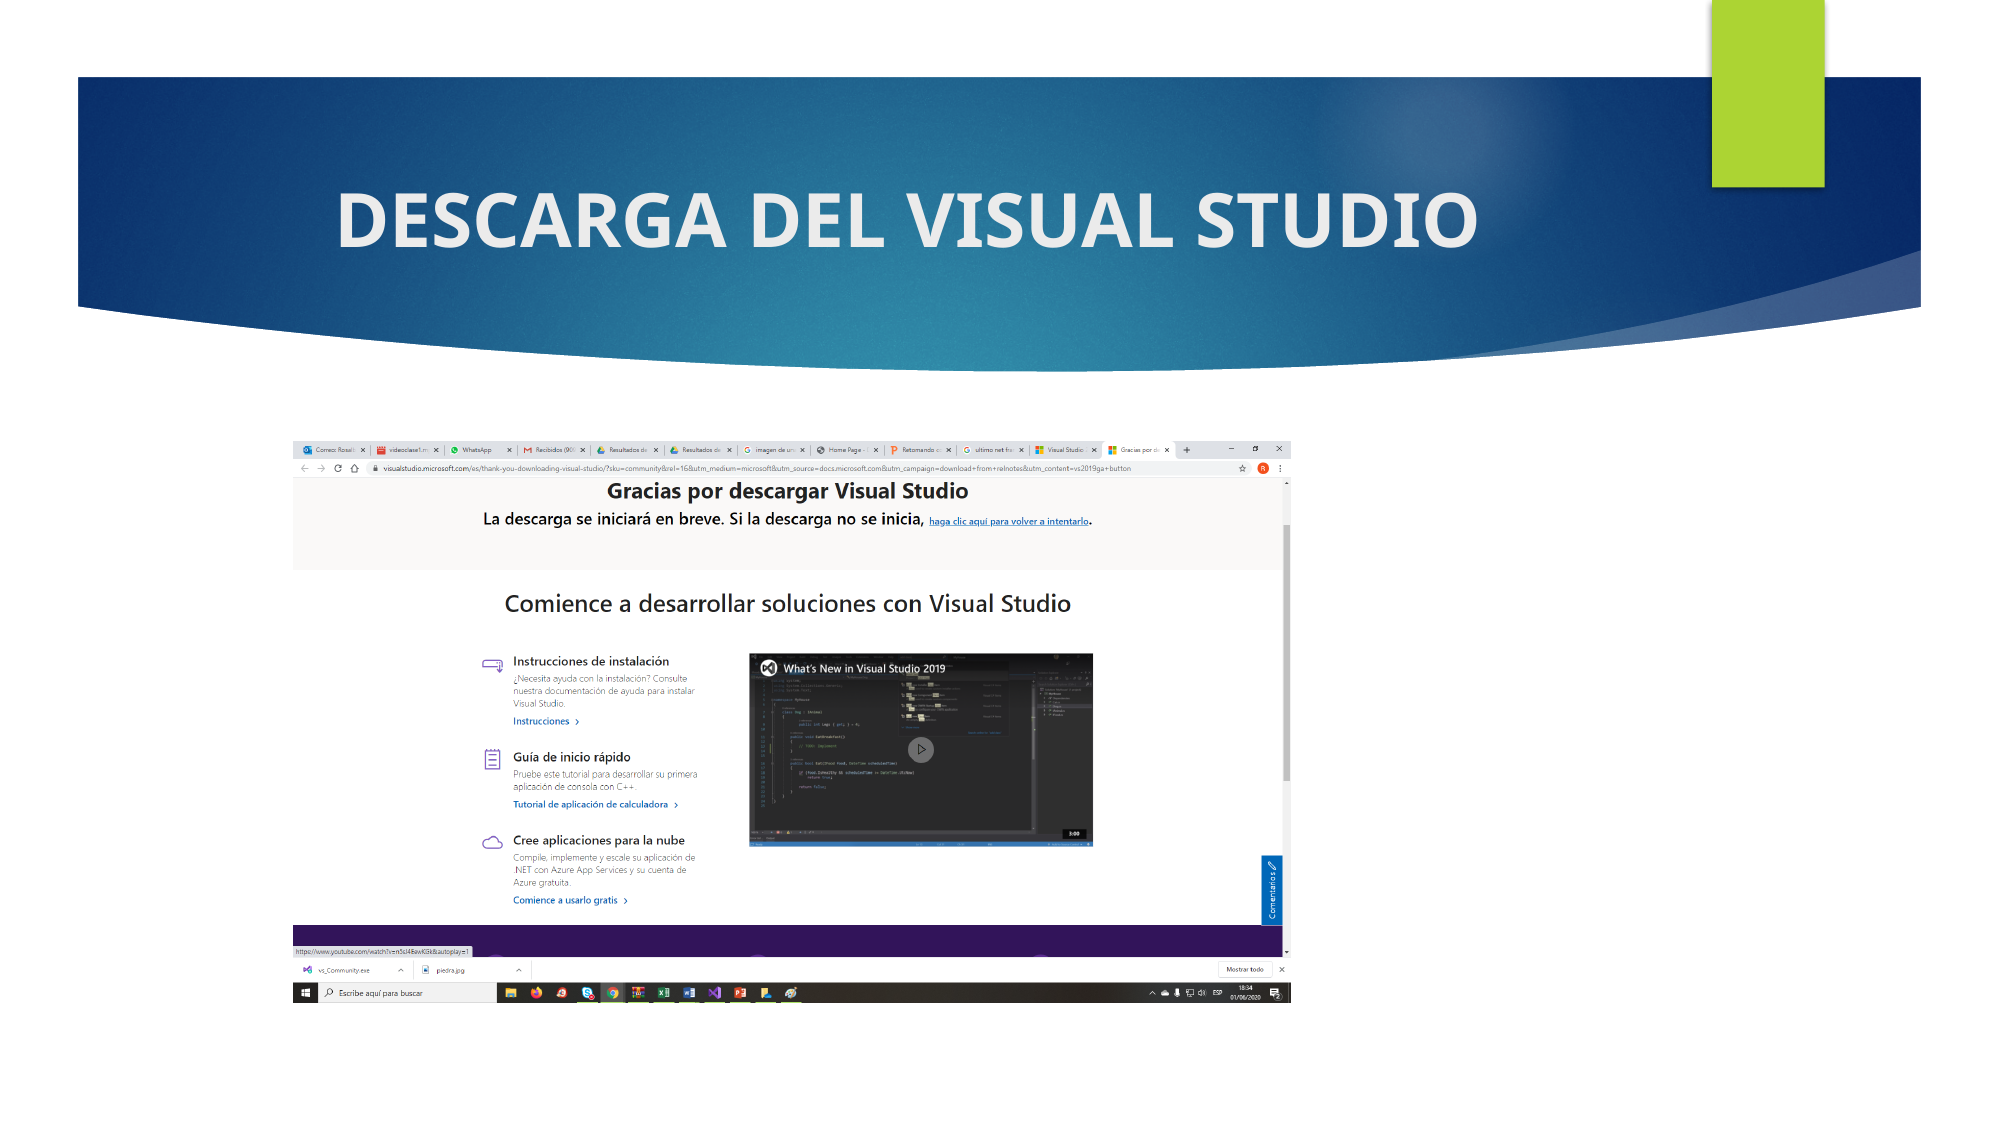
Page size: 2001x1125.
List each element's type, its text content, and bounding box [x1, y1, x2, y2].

picture [79, 78, 1920, 371]
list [293, 441, 1291, 1003]
text_box Solución [1507, 311, 1749, 355]
title DESCARGA DEL VISUAL STUDIO [189, 159, 1627, 276]
